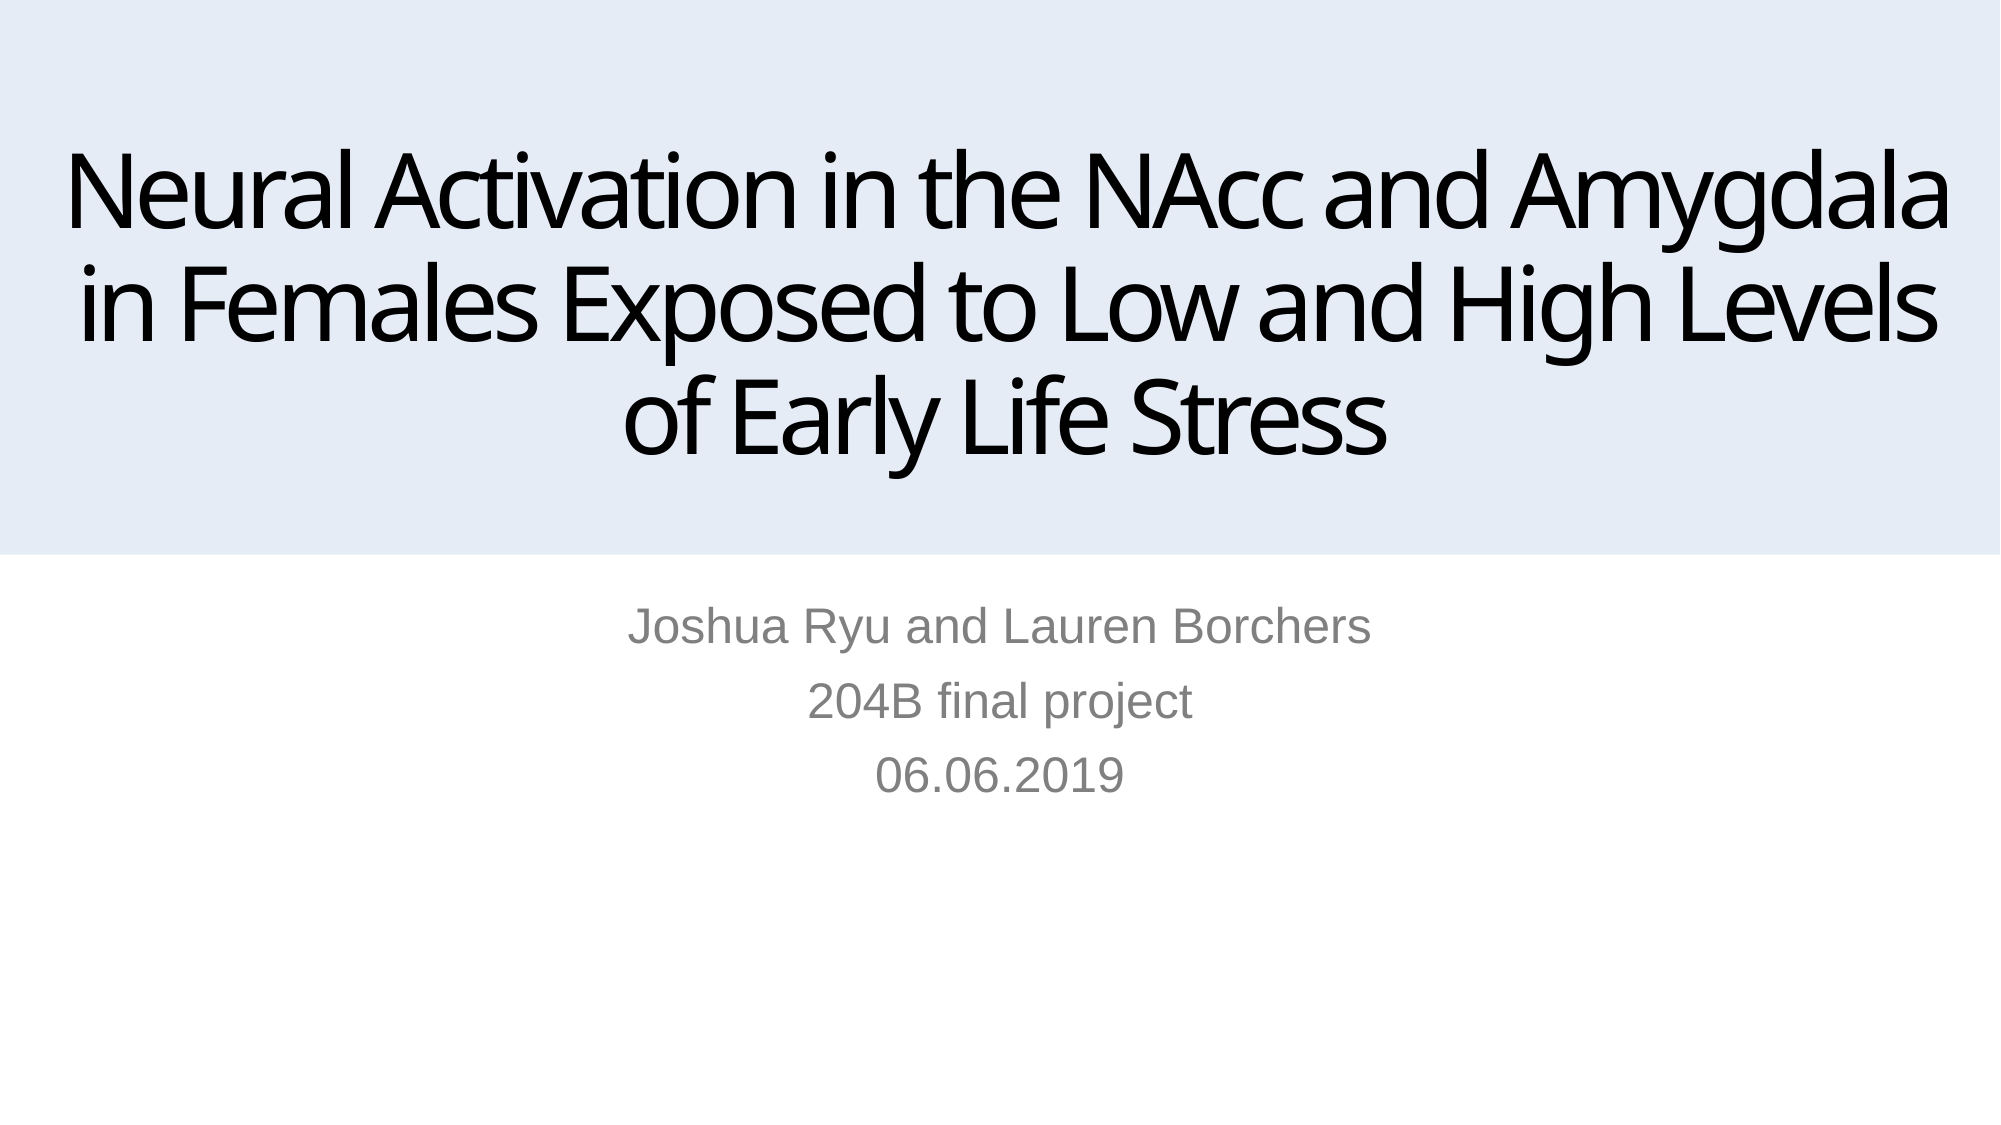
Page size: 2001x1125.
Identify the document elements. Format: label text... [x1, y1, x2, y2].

subtitle Joshua Ryu and Lauren Borchers 204B final project 06.06.2019 [66, 592, 1934, 905]
title Neural Activation in the NAcc and Amygdala in Females Exposed to Low and High Levels of Early Life Stress [32, 100, 1980, 485]
text_box [0, 0, 2000, 555]
